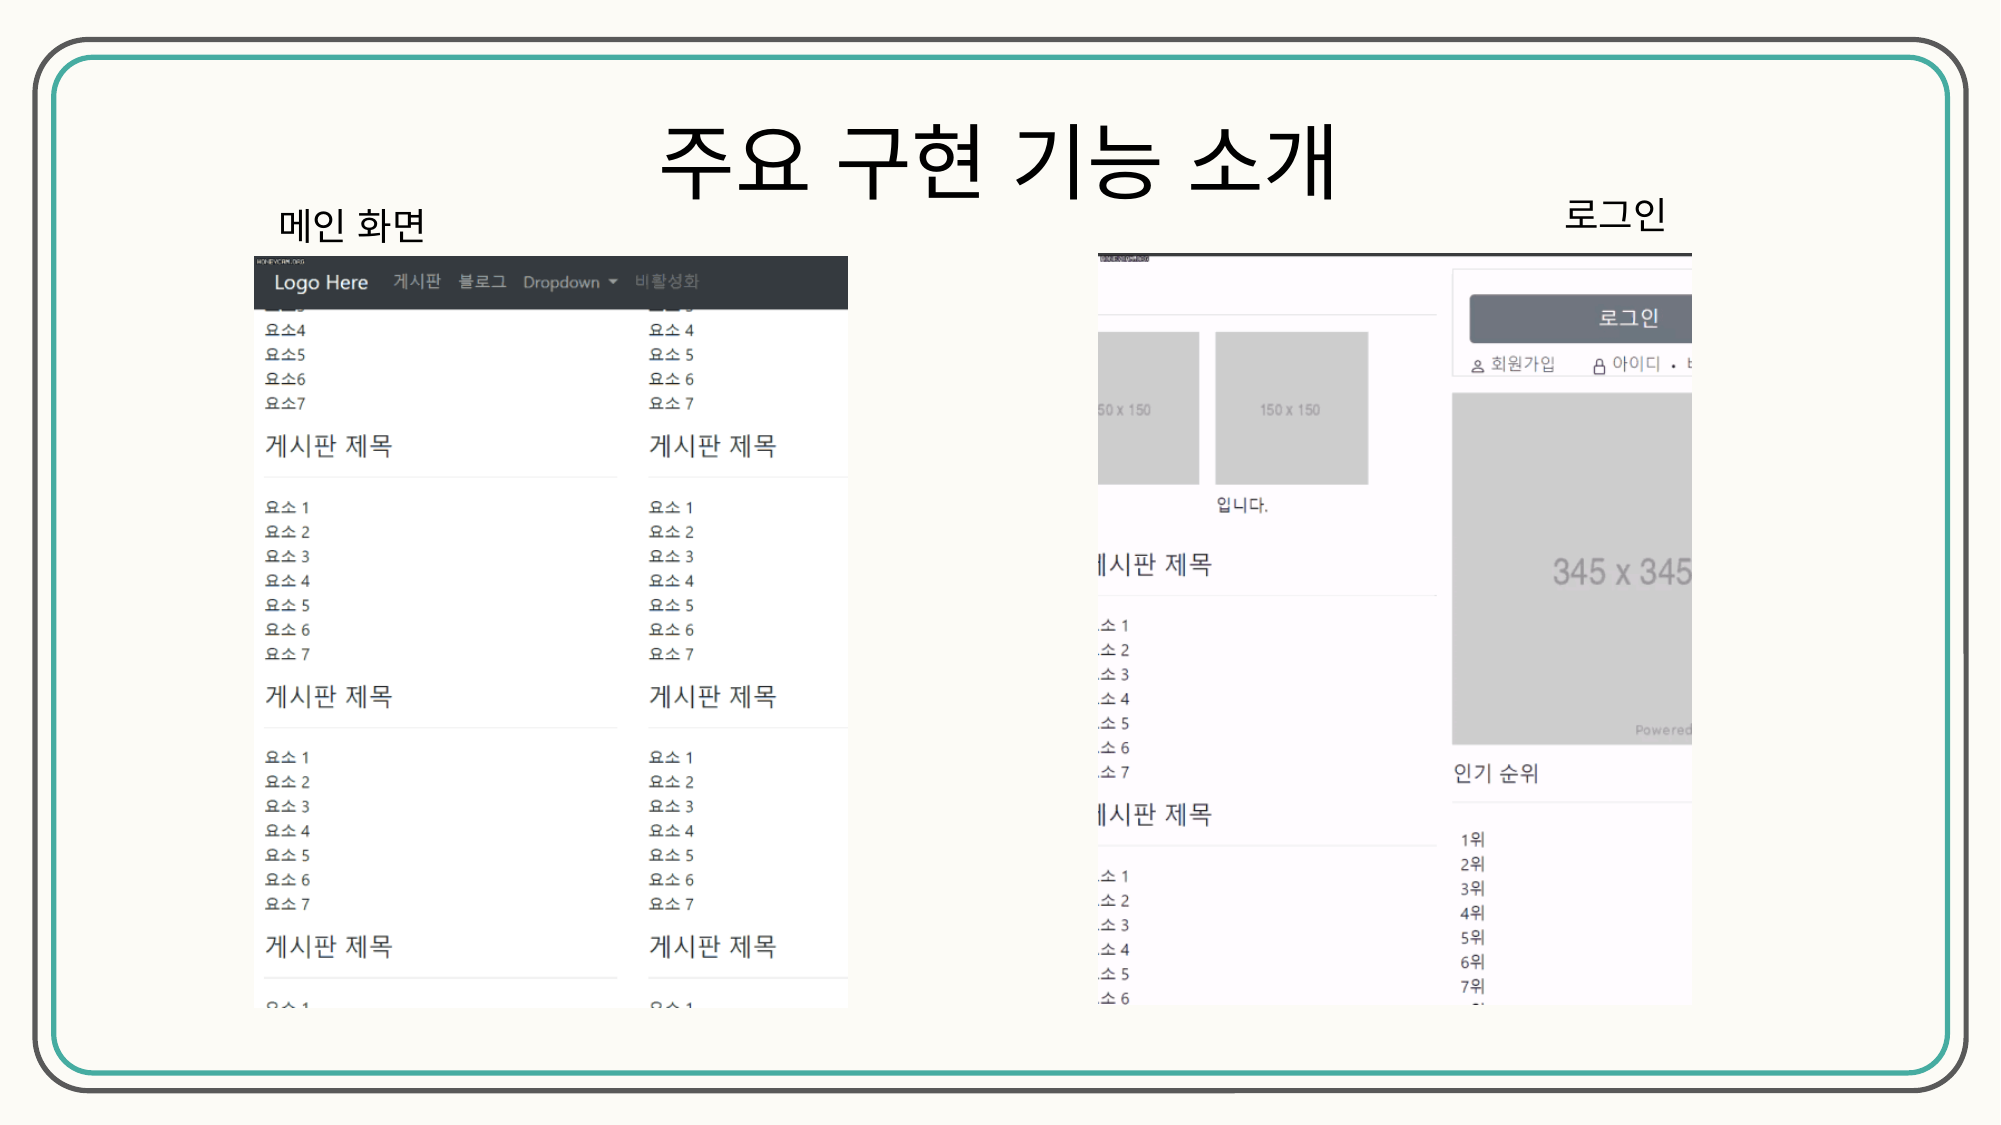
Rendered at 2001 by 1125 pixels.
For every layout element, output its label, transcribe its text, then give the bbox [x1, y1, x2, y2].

picture [1097, 253, 1692, 1005]
text_box 주요 구현 기능 소개 [644, 102, 1356, 218]
picture [254, 256, 848, 1008]
text_box 메인 화면 [263, 195, 442, 256]
text_box [33, 38, 1968, 1092]
text_box 로그인 [1549, 184, 1683, 245]
